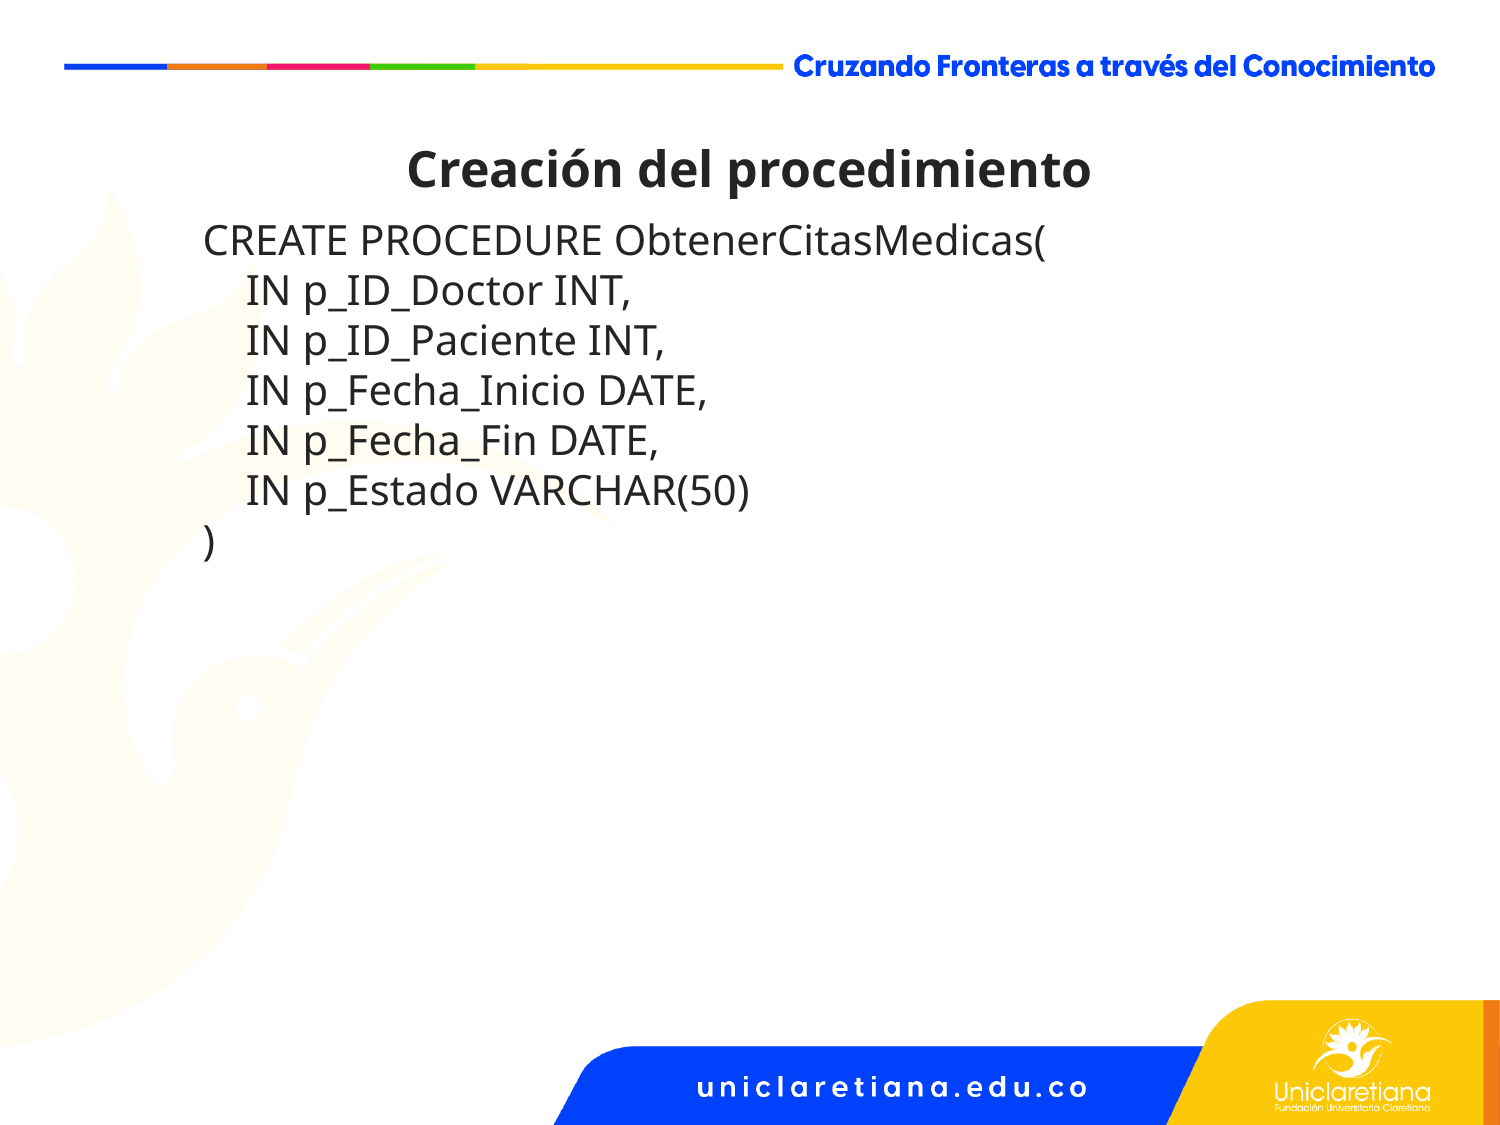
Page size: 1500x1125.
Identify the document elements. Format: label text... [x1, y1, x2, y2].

text_box CREATE PROCEDURE ObtenerCitasMedicas( IN p_ID_Doctor INT, IN p_ID_Paciente INT, IN p_Fecha_Inicio DATE, IN p_Fecha_Fin DATE, IN p_Estado VARCHAR(50) ) [188, 206, 1246, 572]
picture [0, 0, 1500, 1125]
text_box Creación del procedimiento [170, 130, 1329, 206]
